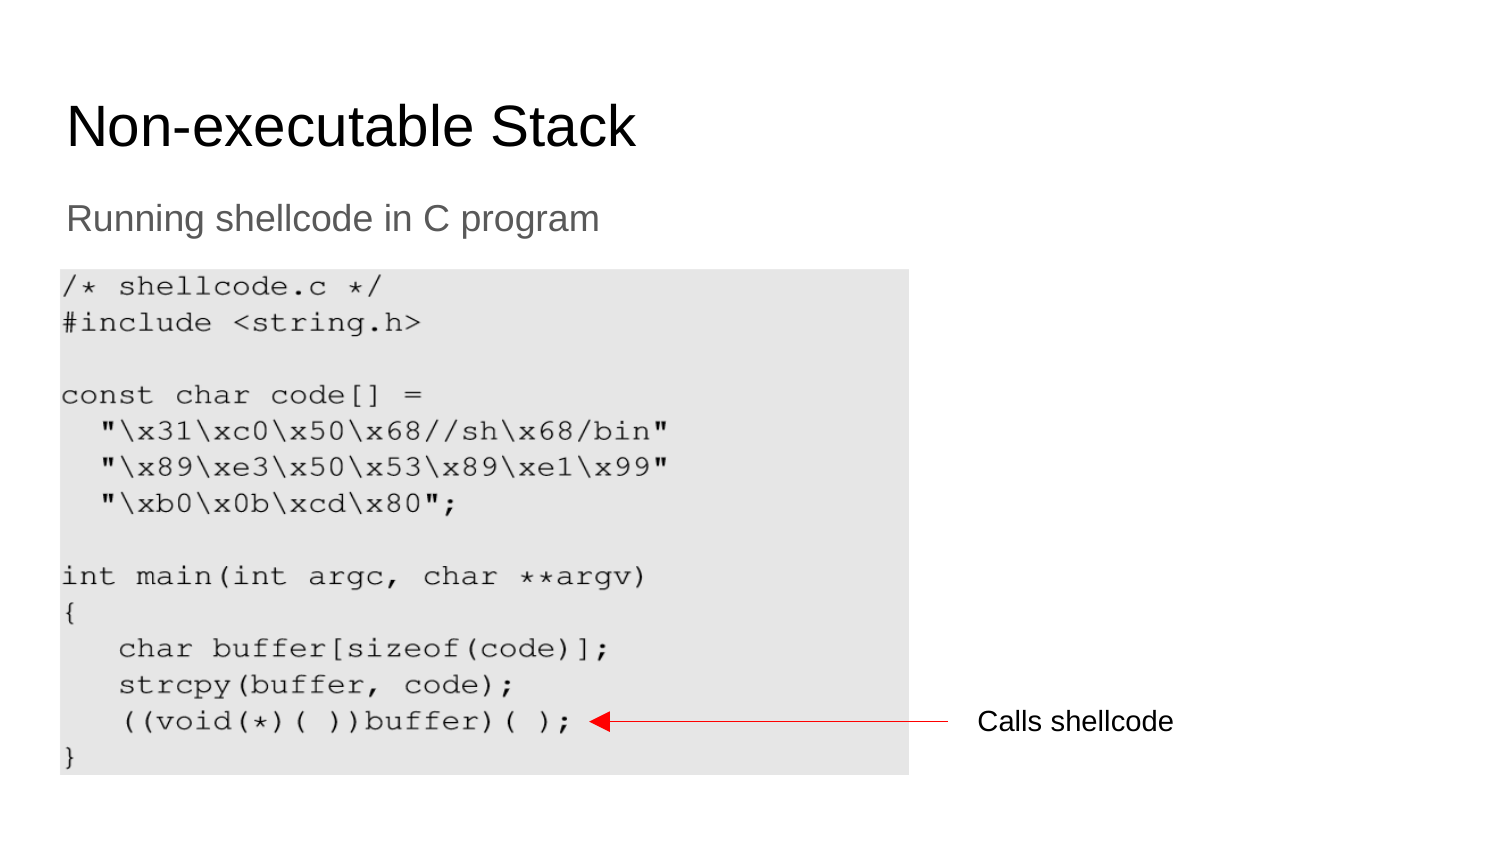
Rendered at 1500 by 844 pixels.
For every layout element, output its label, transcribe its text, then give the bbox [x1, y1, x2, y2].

title Non-executable Stack [51, 72, 1449, 167]
list Running shellcode in C program [51, 172, 745, 264]
text_box Calls shellcode [962, 687, 1467, 761]
picture [50, 266, 909, 776]
